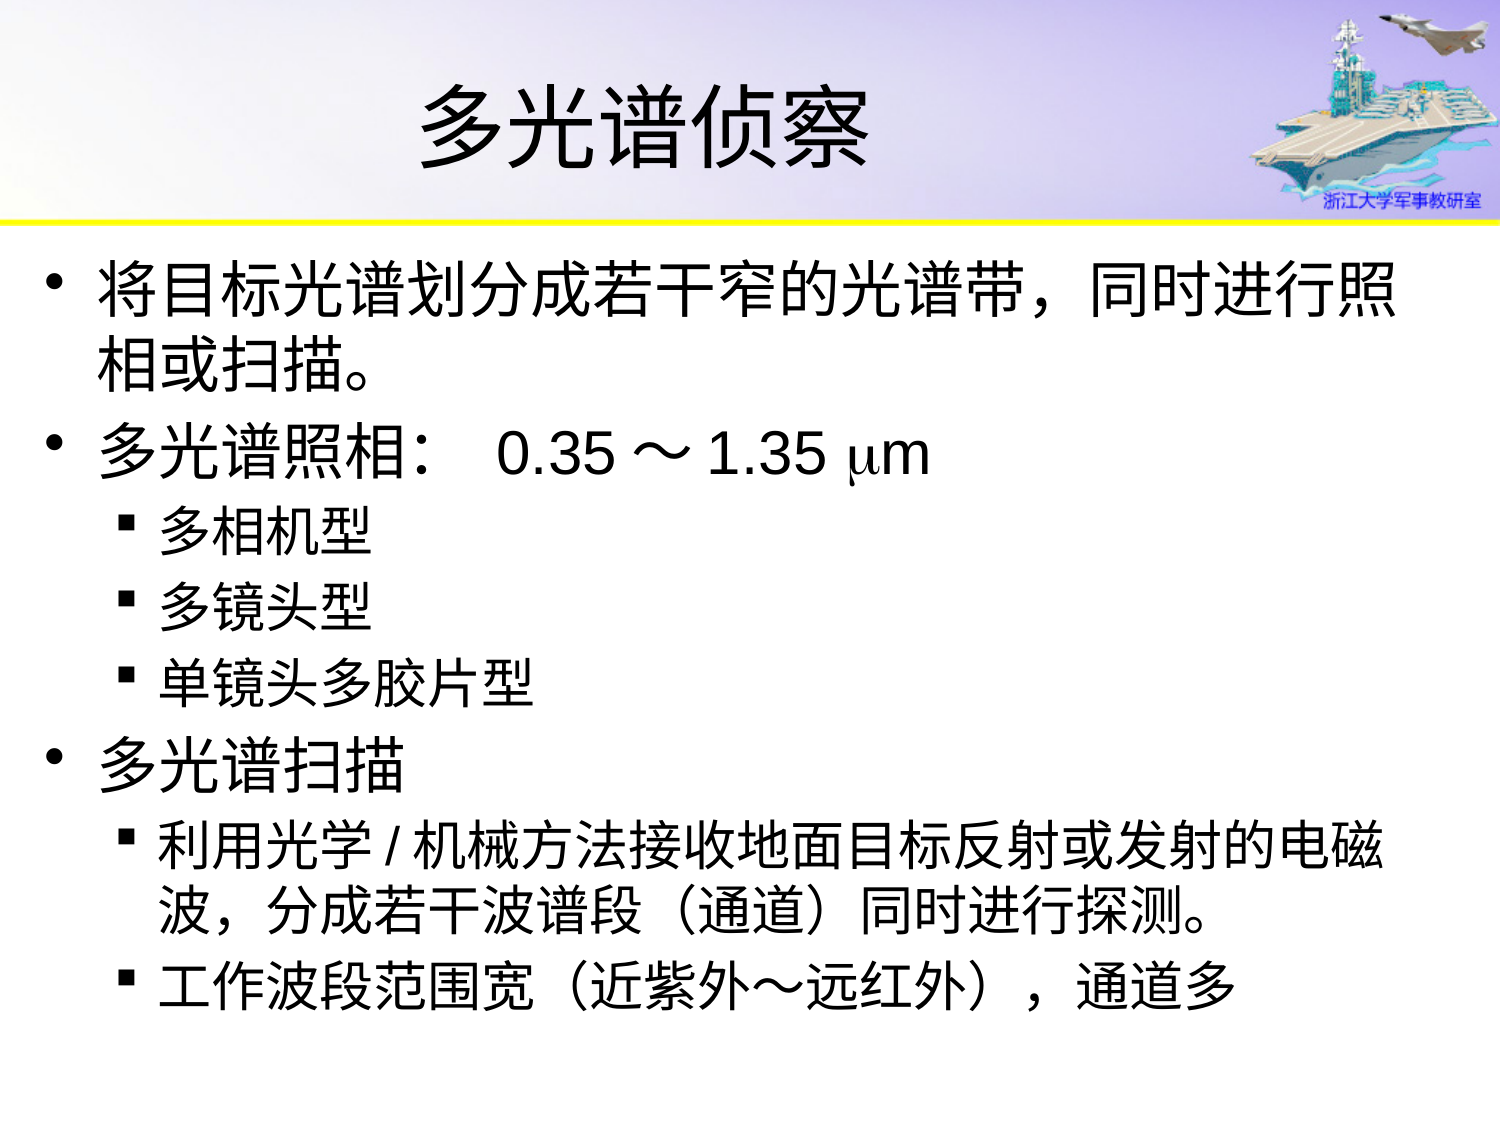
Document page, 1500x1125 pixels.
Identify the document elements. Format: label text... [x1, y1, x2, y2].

list 将目标光谱划分成若干窄的光谱带，同时进行照相或扫描。 多光谱照相： 0.35～1.35 m 多相机型 多镜头型 单镜头多胶片型 多光谱扫描 利用光学/机械方法接收地面目标反射或发射的电磁波，分成若干波谱段（通道）同时进行探测。 工作波段范围宽（近紫外～远红外），通道多 [29, 243, 1448, 1036]
title 多光谱侦察 [29, 30, 1259, 219]
picture [0, 0, 1500, 226]
